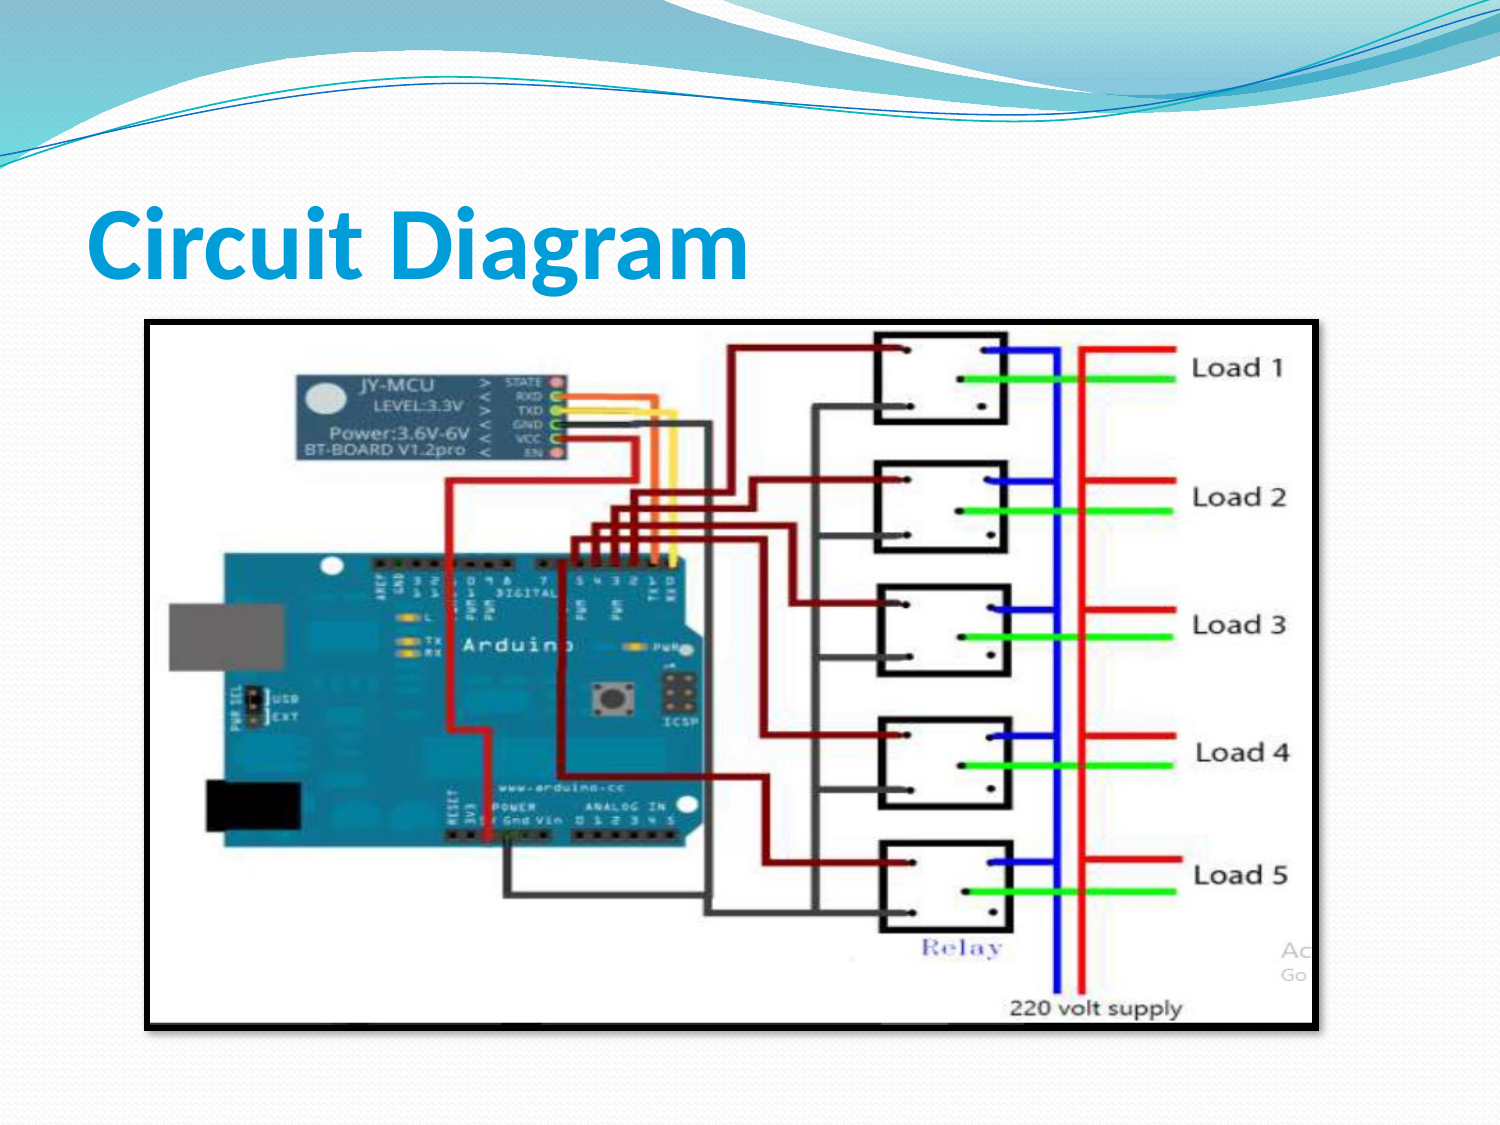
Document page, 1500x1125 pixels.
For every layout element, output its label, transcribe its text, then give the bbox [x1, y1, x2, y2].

title Circuit Diagram [87, 112, 1438, 300]
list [149, 324, 1313, 1026]
